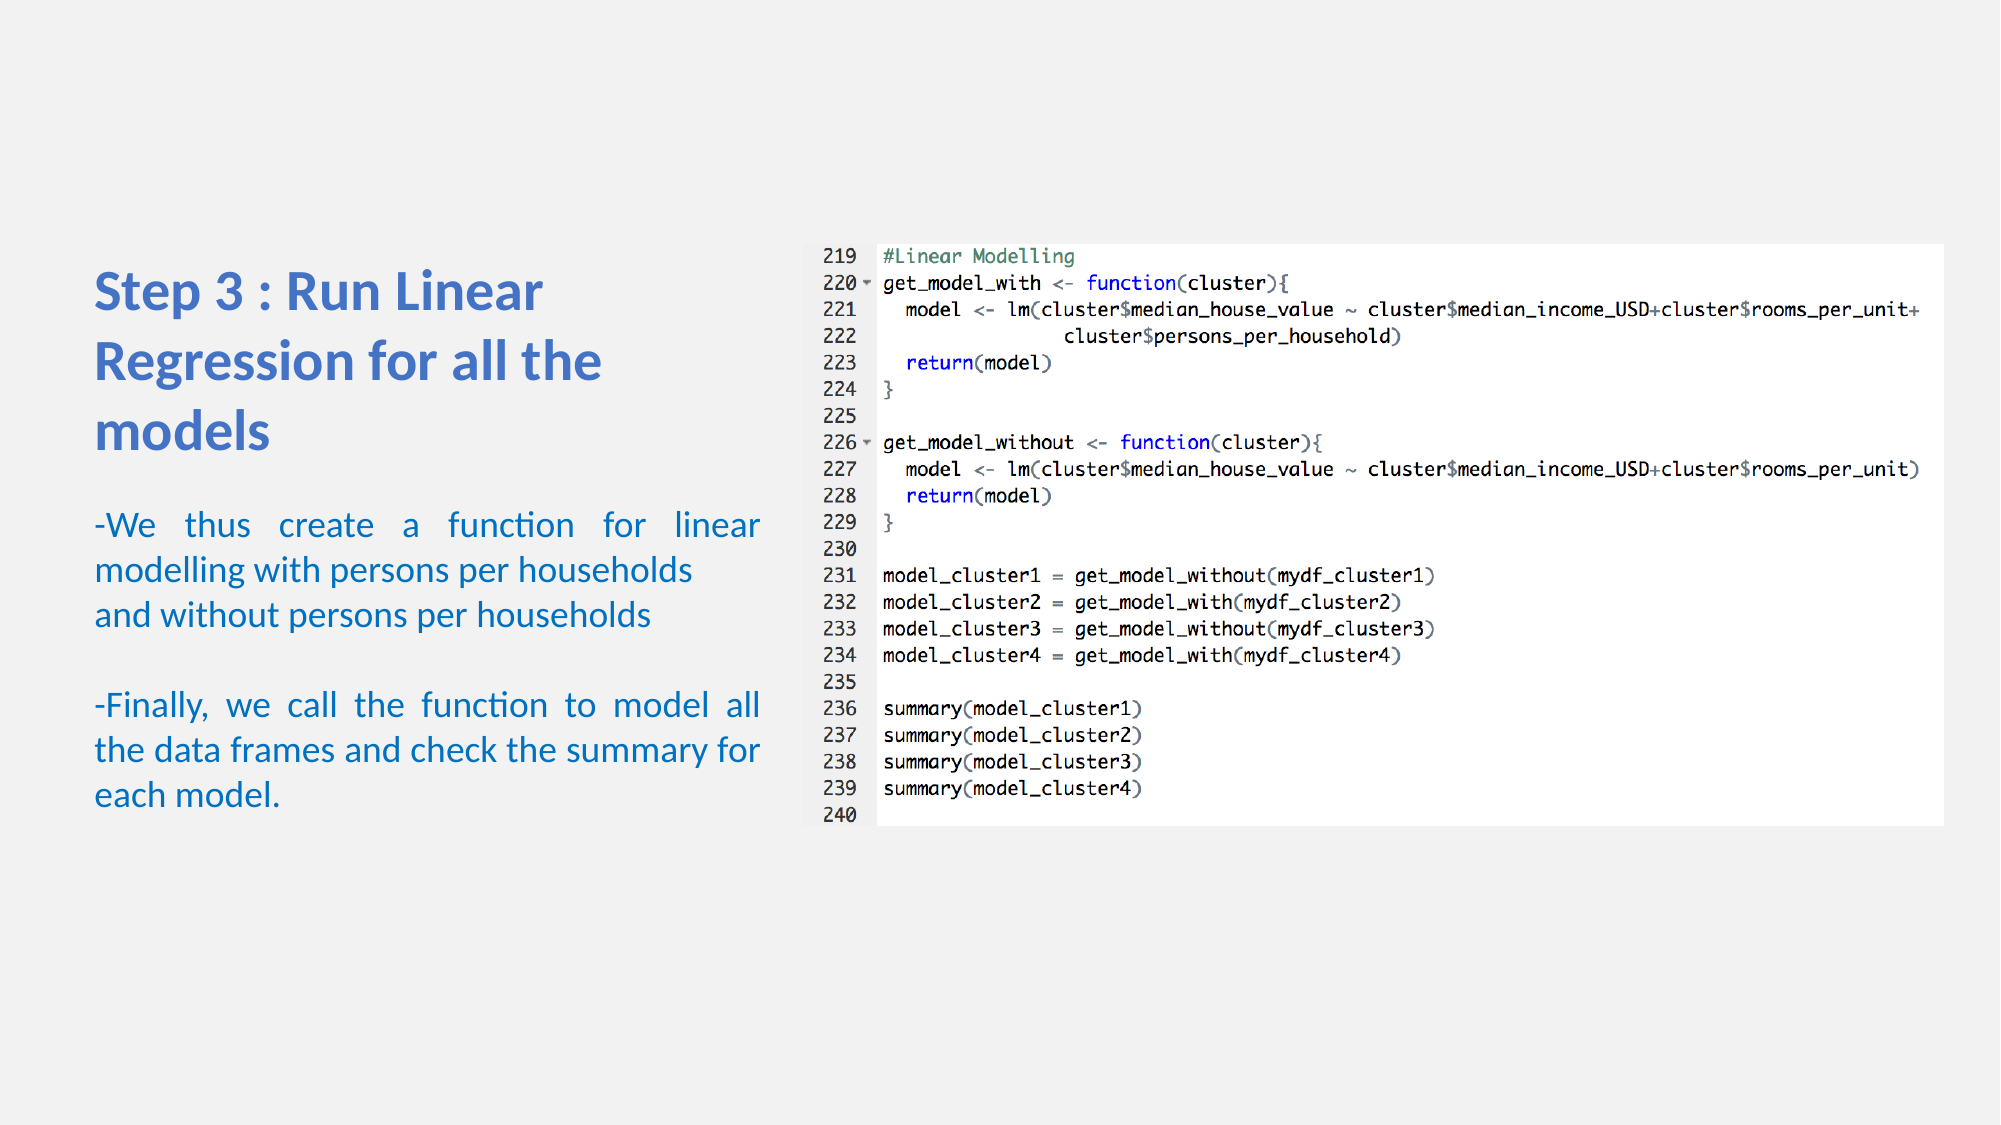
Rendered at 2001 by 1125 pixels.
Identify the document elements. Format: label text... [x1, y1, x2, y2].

picture [803, 244, 1944, 826]
text_box -We thus create a function for linear modelling with persons per households and without persons per households -Finally, we call the function to model all the data frames and check the summary for each model. [79, 470, 777, 822]
text_box Step 3 : Run Linear Regression for all the models [79, 244, 777, 470]
